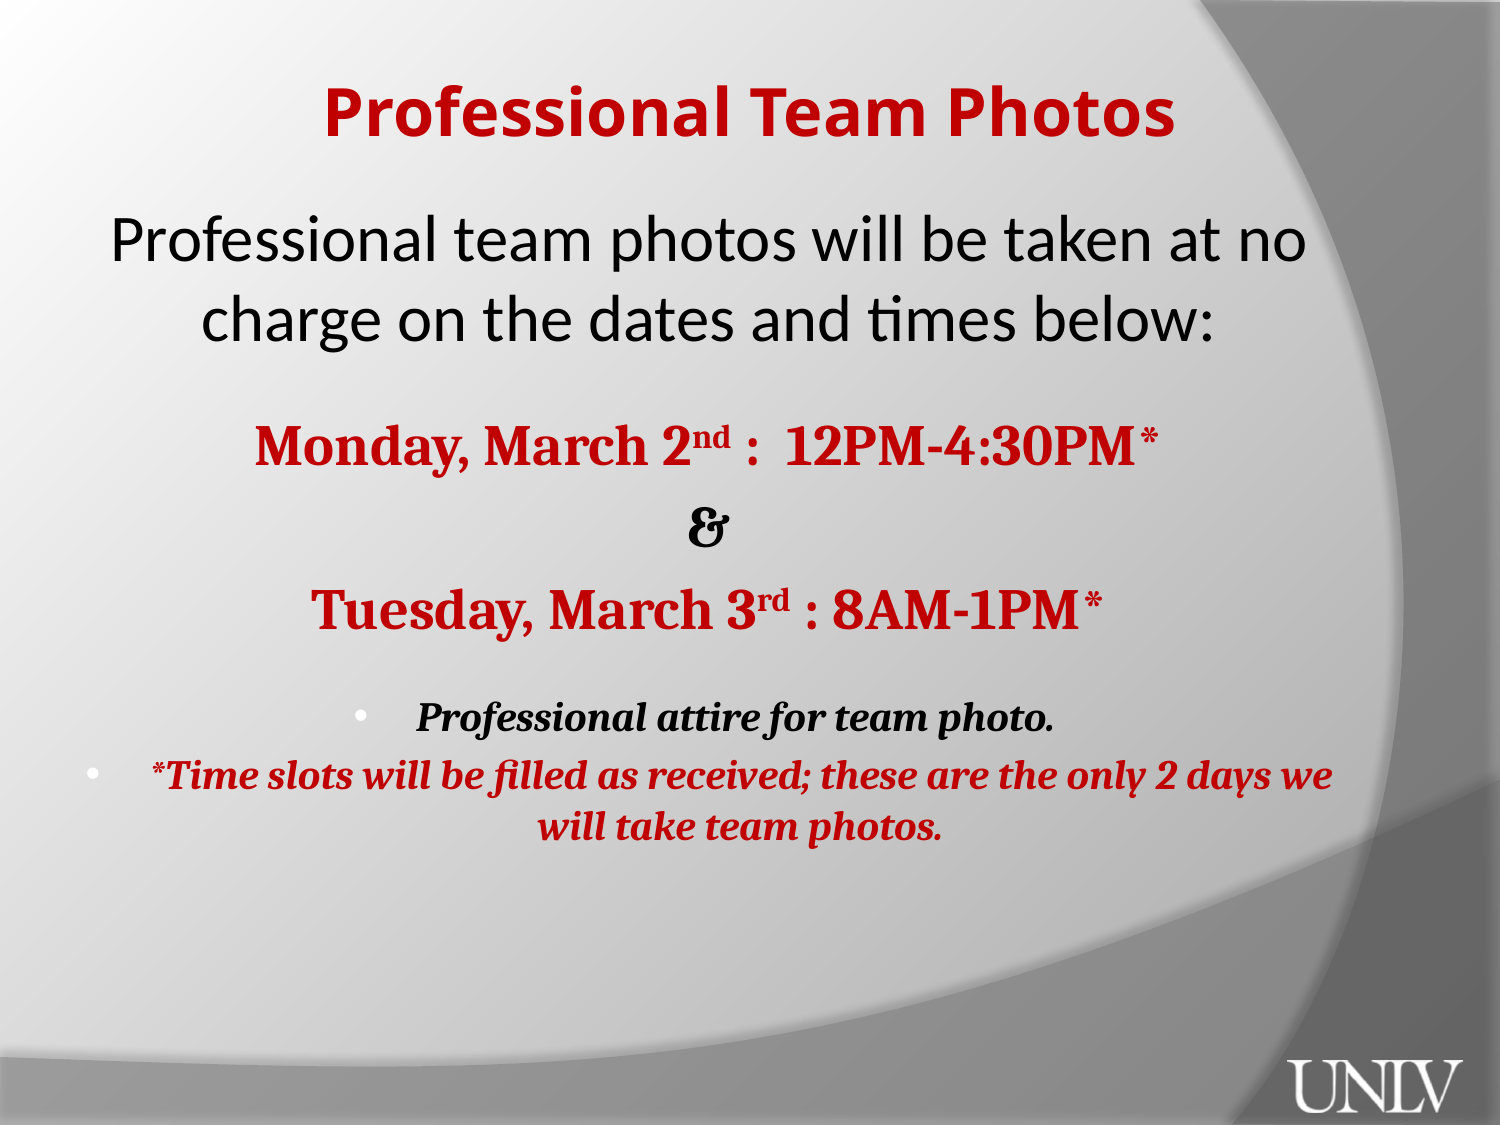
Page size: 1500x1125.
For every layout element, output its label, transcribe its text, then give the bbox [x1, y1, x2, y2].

picture [1287, 1060, 1463, 1113]
text_box Professional Team Photos [0, 62, 1500, 158]
list Professional team photos will be taken at no charge on the dates and times below: Monday, March 2nd : 12PM-4:30PM* & Tuesday, March 3rd : 8AM-1PM* Professional attire for team photo. *Time slots will be filled as received; these are the only 2 days we will take team photos. [62, 187, 1350, 1038]
